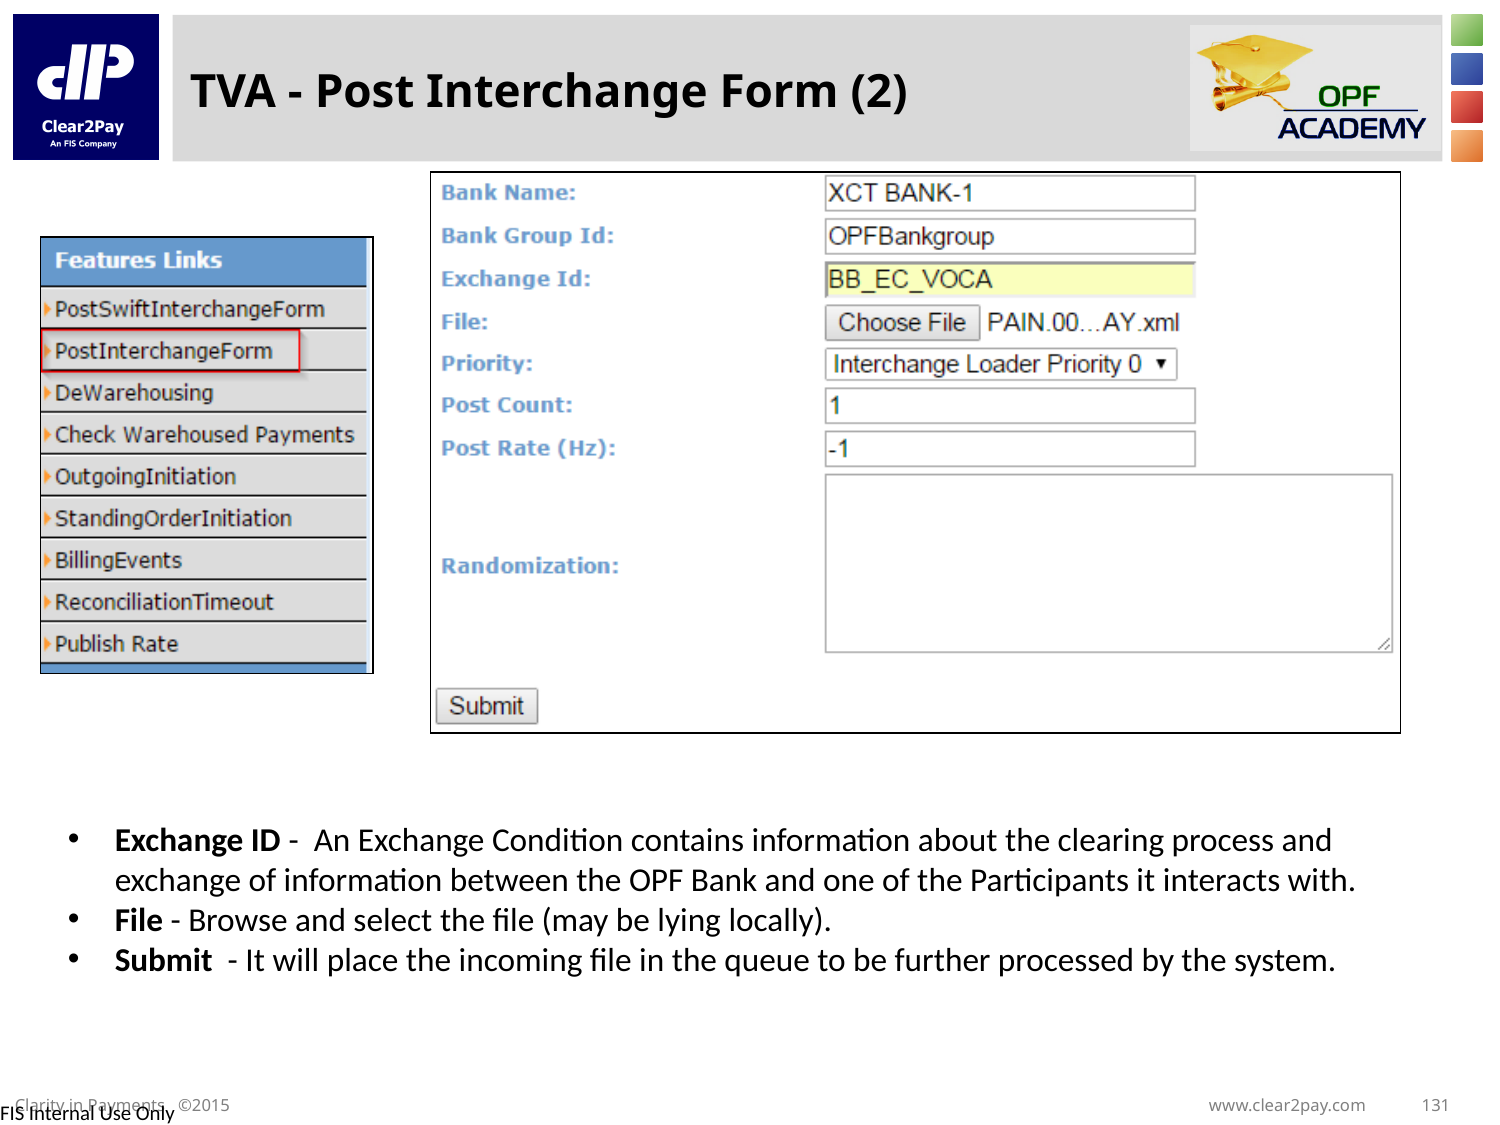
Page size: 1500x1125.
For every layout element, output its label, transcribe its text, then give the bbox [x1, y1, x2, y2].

text_box Exchange ID - An Exchange Condition contains information about the clearing process and exchange of information between the OPF Bank and one of the Participants it interacts with. File - Browse and select the file (may be lying locally). Submit - It will place the incoming file in the queue to be further processed by the system. [53, 811, 1471, 986]
picture [430, 172, 1400, 733]
picture [1190, 25, 1441, 151]
picture [41, 237, 373, 674]
picture [13, 14, 159, 160]
title TVA - Post Interchange Form (2) [174, 24, 1128, 154]
